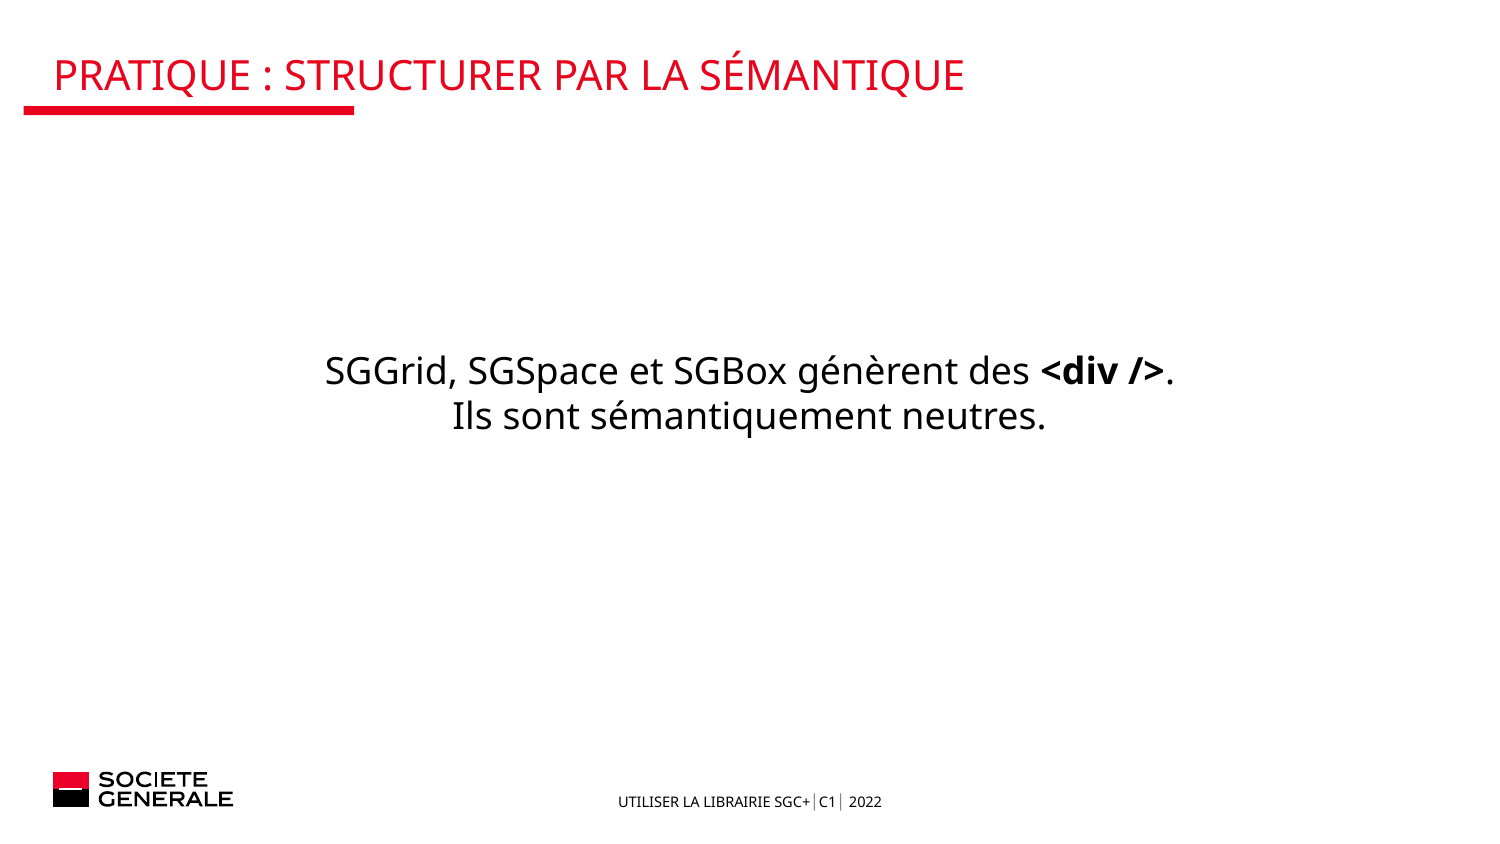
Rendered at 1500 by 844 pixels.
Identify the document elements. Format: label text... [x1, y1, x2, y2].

title Pratique : Structurer par la sémantique [53, 58, 1448, 98]
text_box SGGrid, SGSpace et SGBox génèrent des <div />. Ils sont sémantiquement neutres. [123, 339, 1377, 445]
